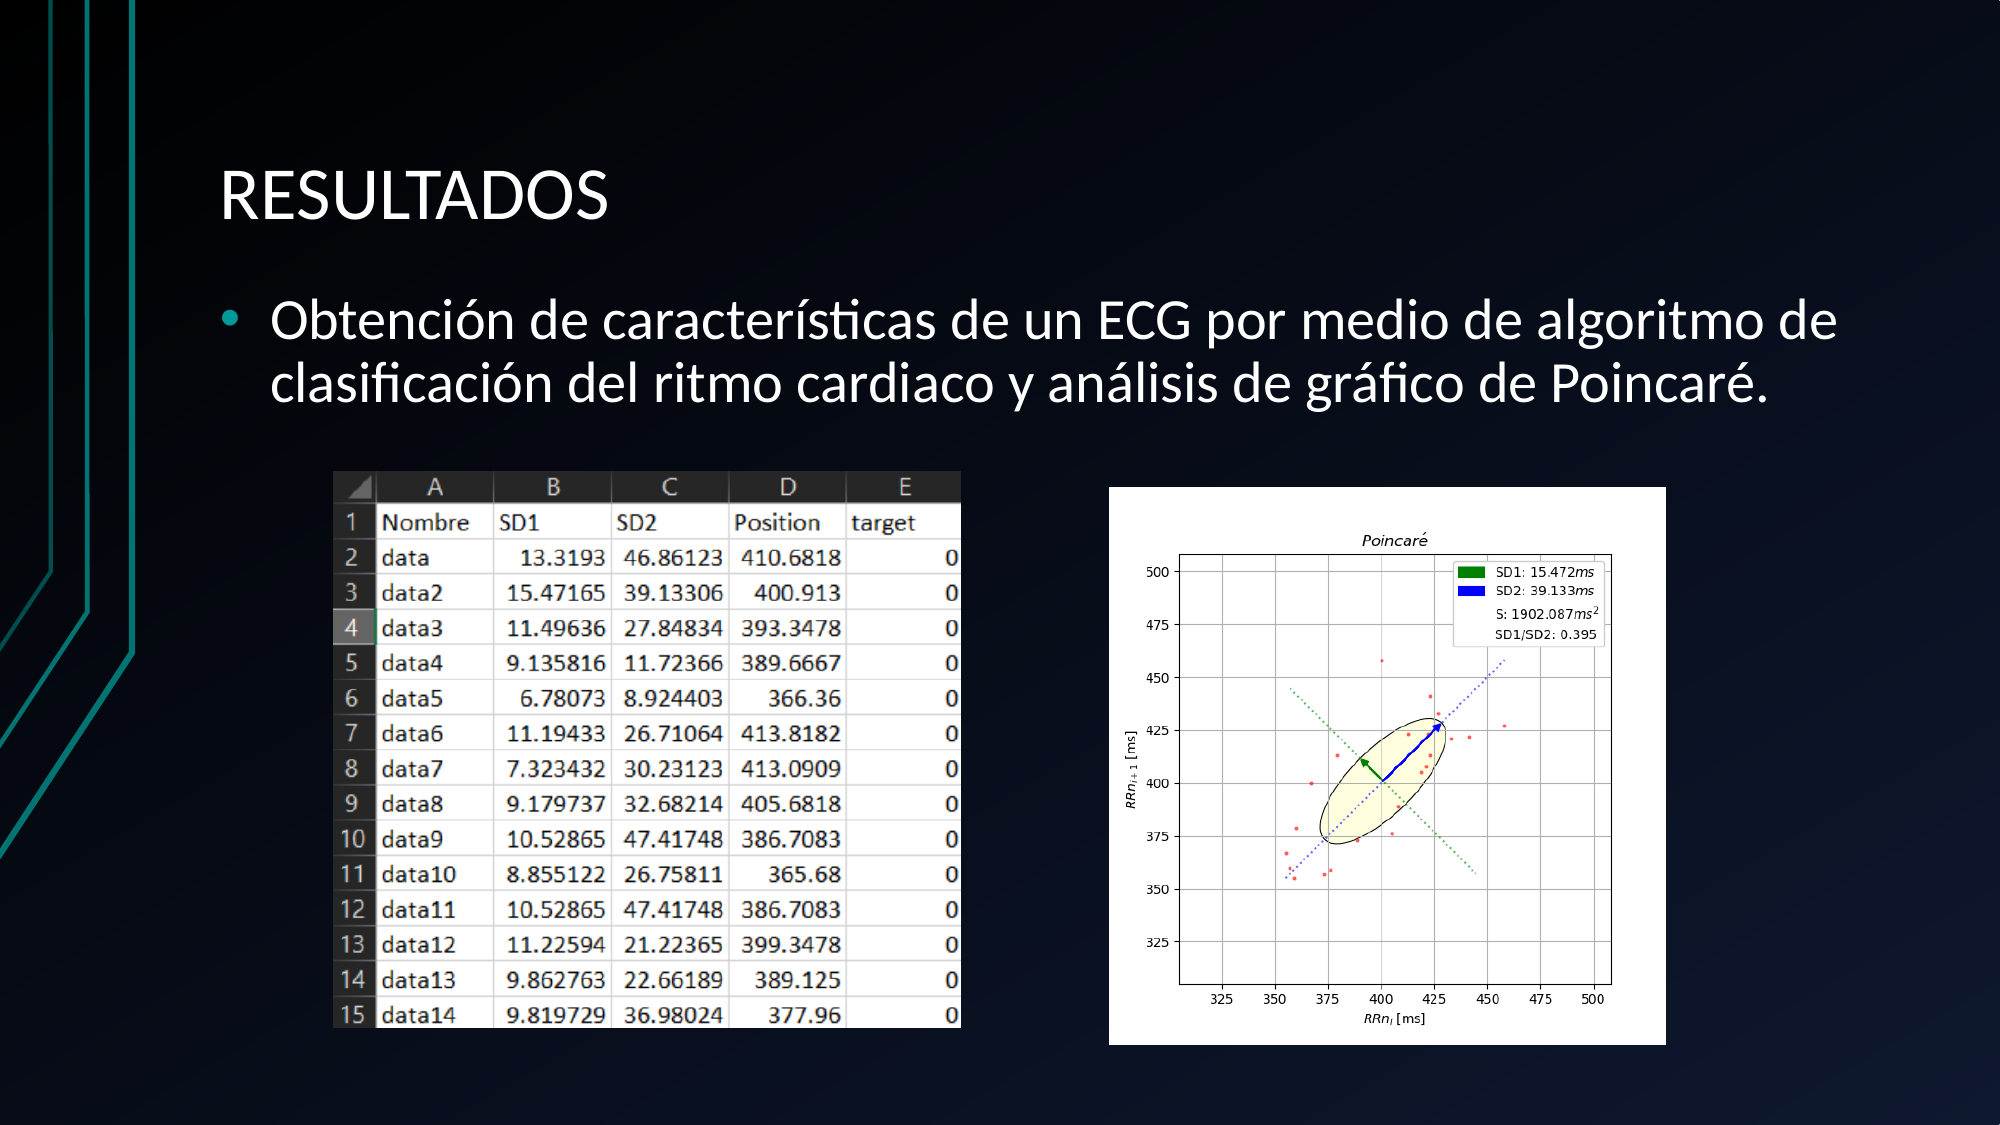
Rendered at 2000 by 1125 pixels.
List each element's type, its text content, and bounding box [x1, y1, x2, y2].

title RESULTADOS [199, 45, 1900, 246]
list Obtención de características de un ECG por medio de algoritmo de clasificación del ritmo cardiaco y análisis de gráfico de Poincaré. [199, 279, 1900, 1012]
picture [333, 470, 962, 1029]
picture [1108, 487, 1666, 1045]
